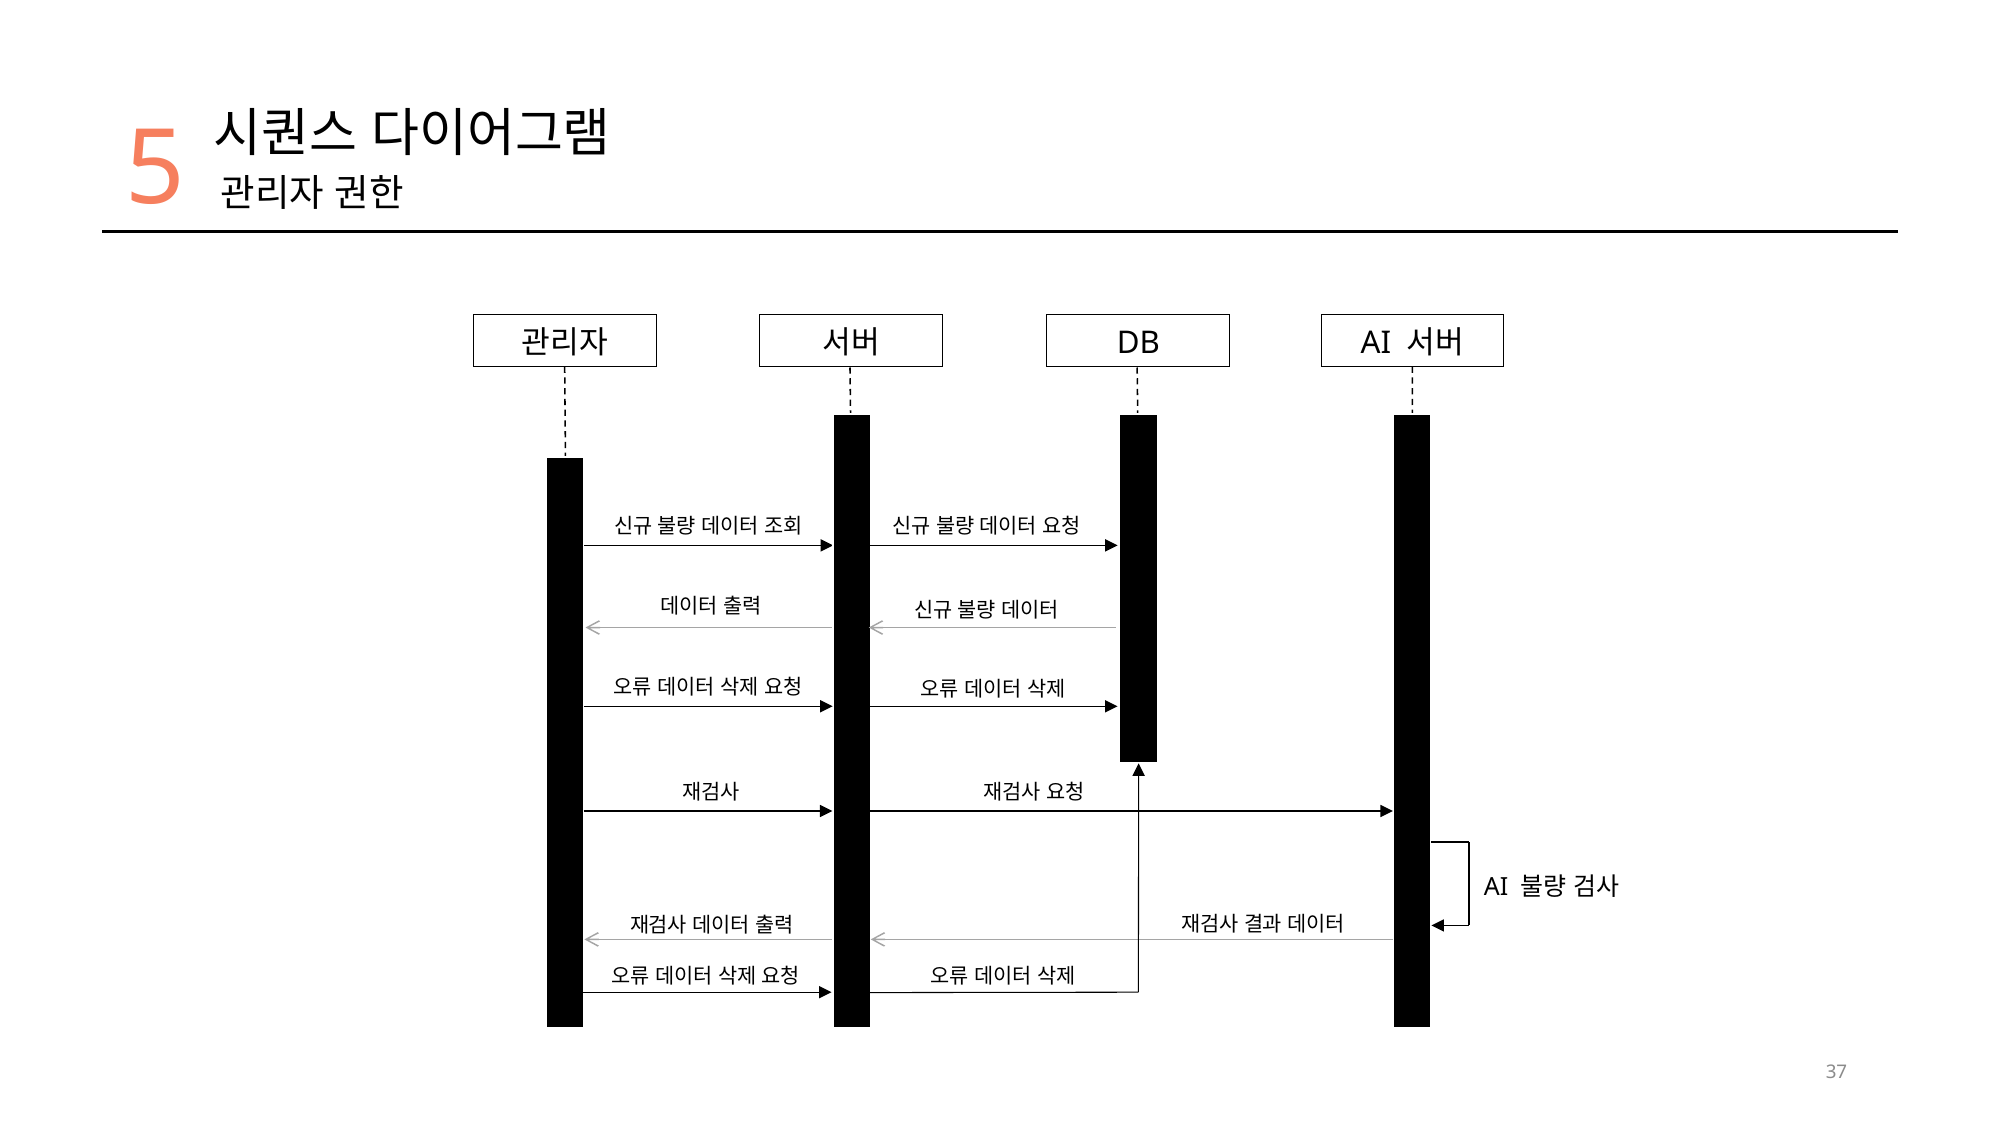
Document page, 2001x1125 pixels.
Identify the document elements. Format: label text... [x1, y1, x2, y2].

text_box 5 [102, 91, 209, 231]
text_box 37 [1412, 1042, 1863, 1103]
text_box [473, 314, 1719, 1029]
text_box 관리자 권한 [209, 161, 419, 222]
text_box 시퀀스 다이어그램 [209, 91, 626, 169]
